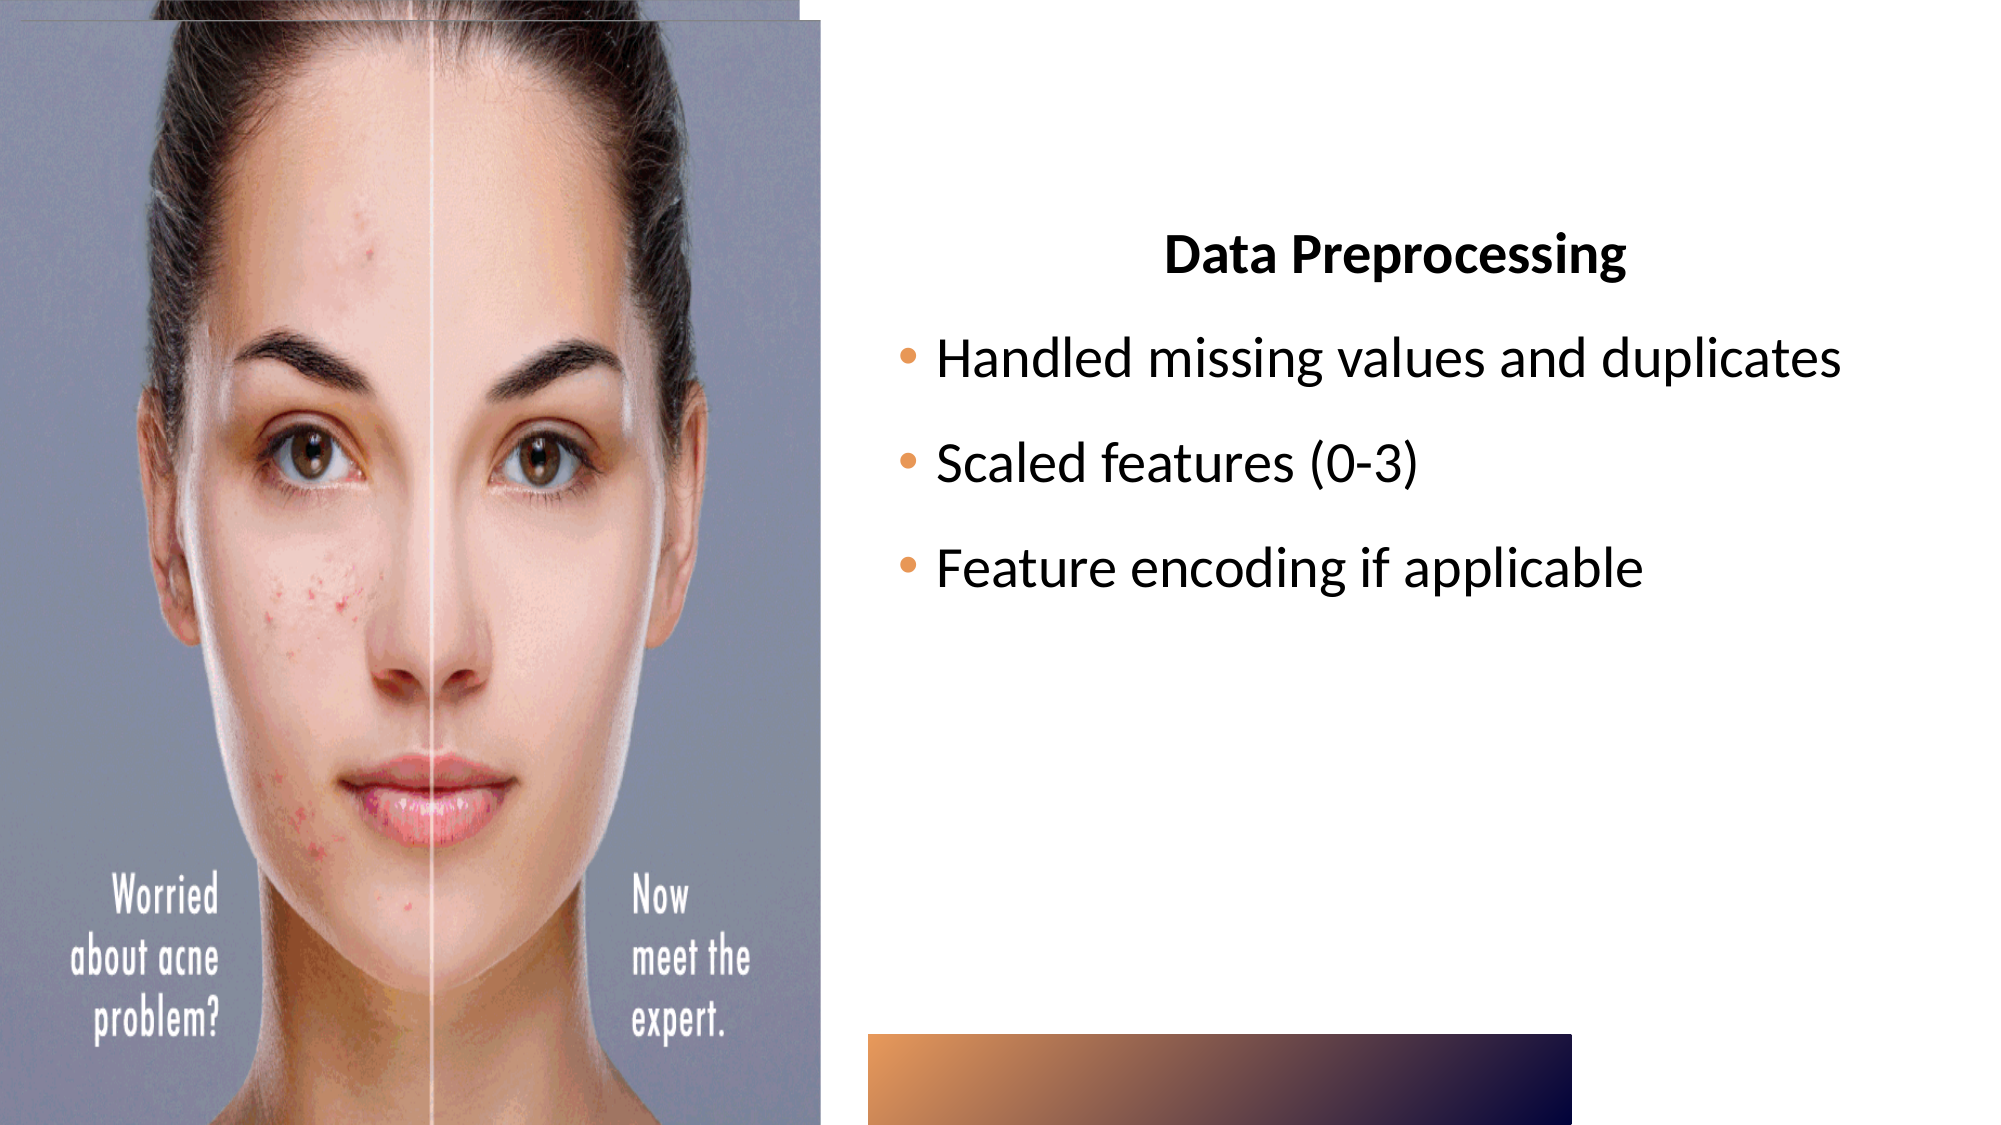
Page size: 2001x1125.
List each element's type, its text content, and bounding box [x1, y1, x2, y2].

picture [0, 0, 822, 1125]
list Data Preprocessing Handled missing values and duplicates Scaled features (0-3) Feature encoding if applicable [884, 215, 1908, 786]
